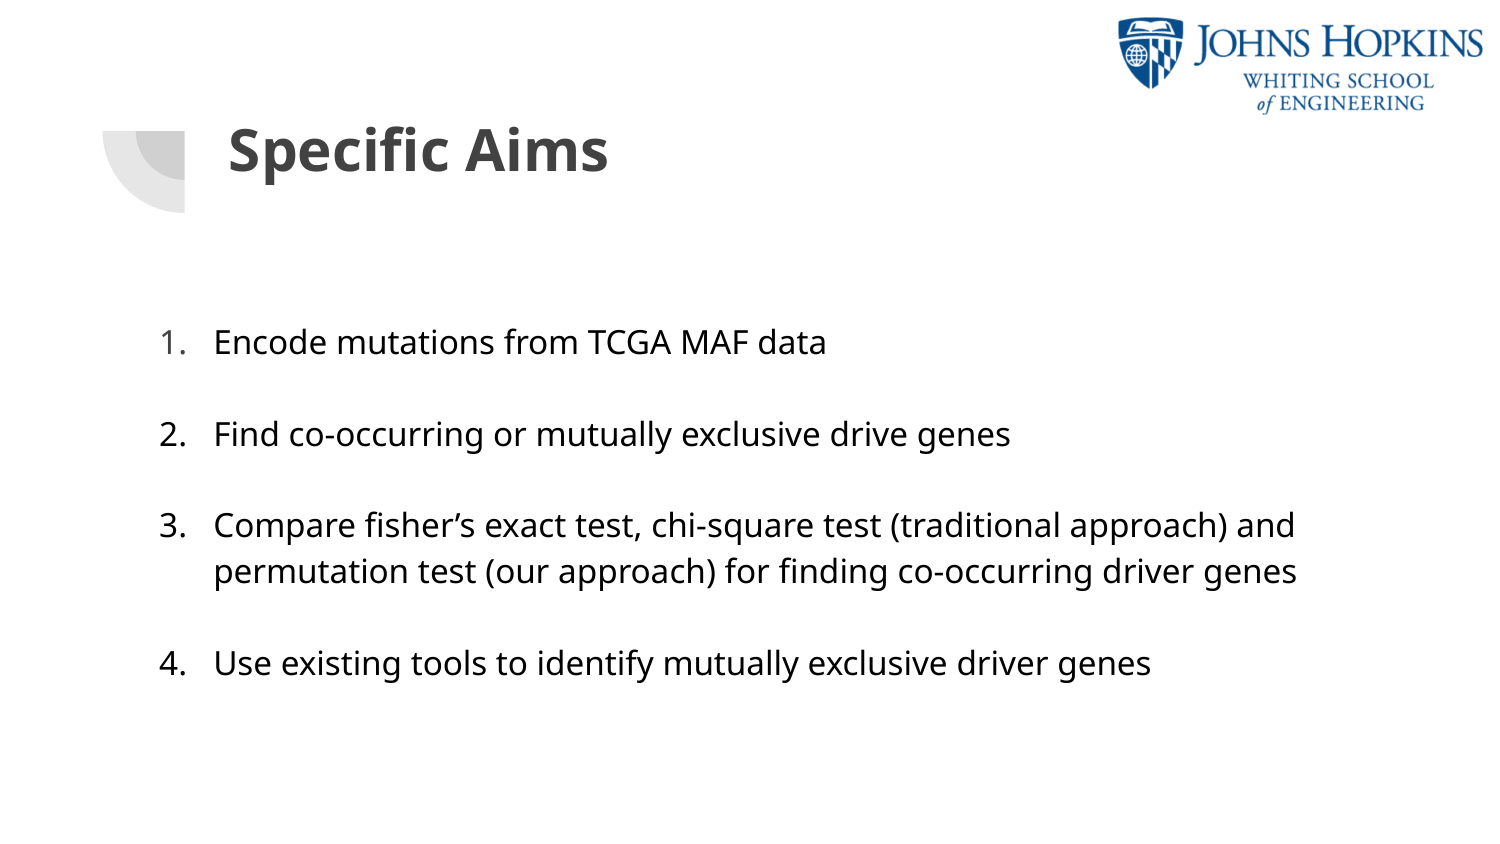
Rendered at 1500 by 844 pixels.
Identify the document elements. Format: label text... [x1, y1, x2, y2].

list Encode mutations from TCGA MAF data Find co-occurring or mutually exclusive drive genes Compare fisher’s exact test, chi-square test (traditional approach) and permutation test (our approach) for finding co-occurring driver genes Use existing tools to identify mutually exclusive driver genes [123, 300, 1382, 717]
title Specific Aims [213, 98, 1368, 263]
picture [1088, 0, 1500, 129]
